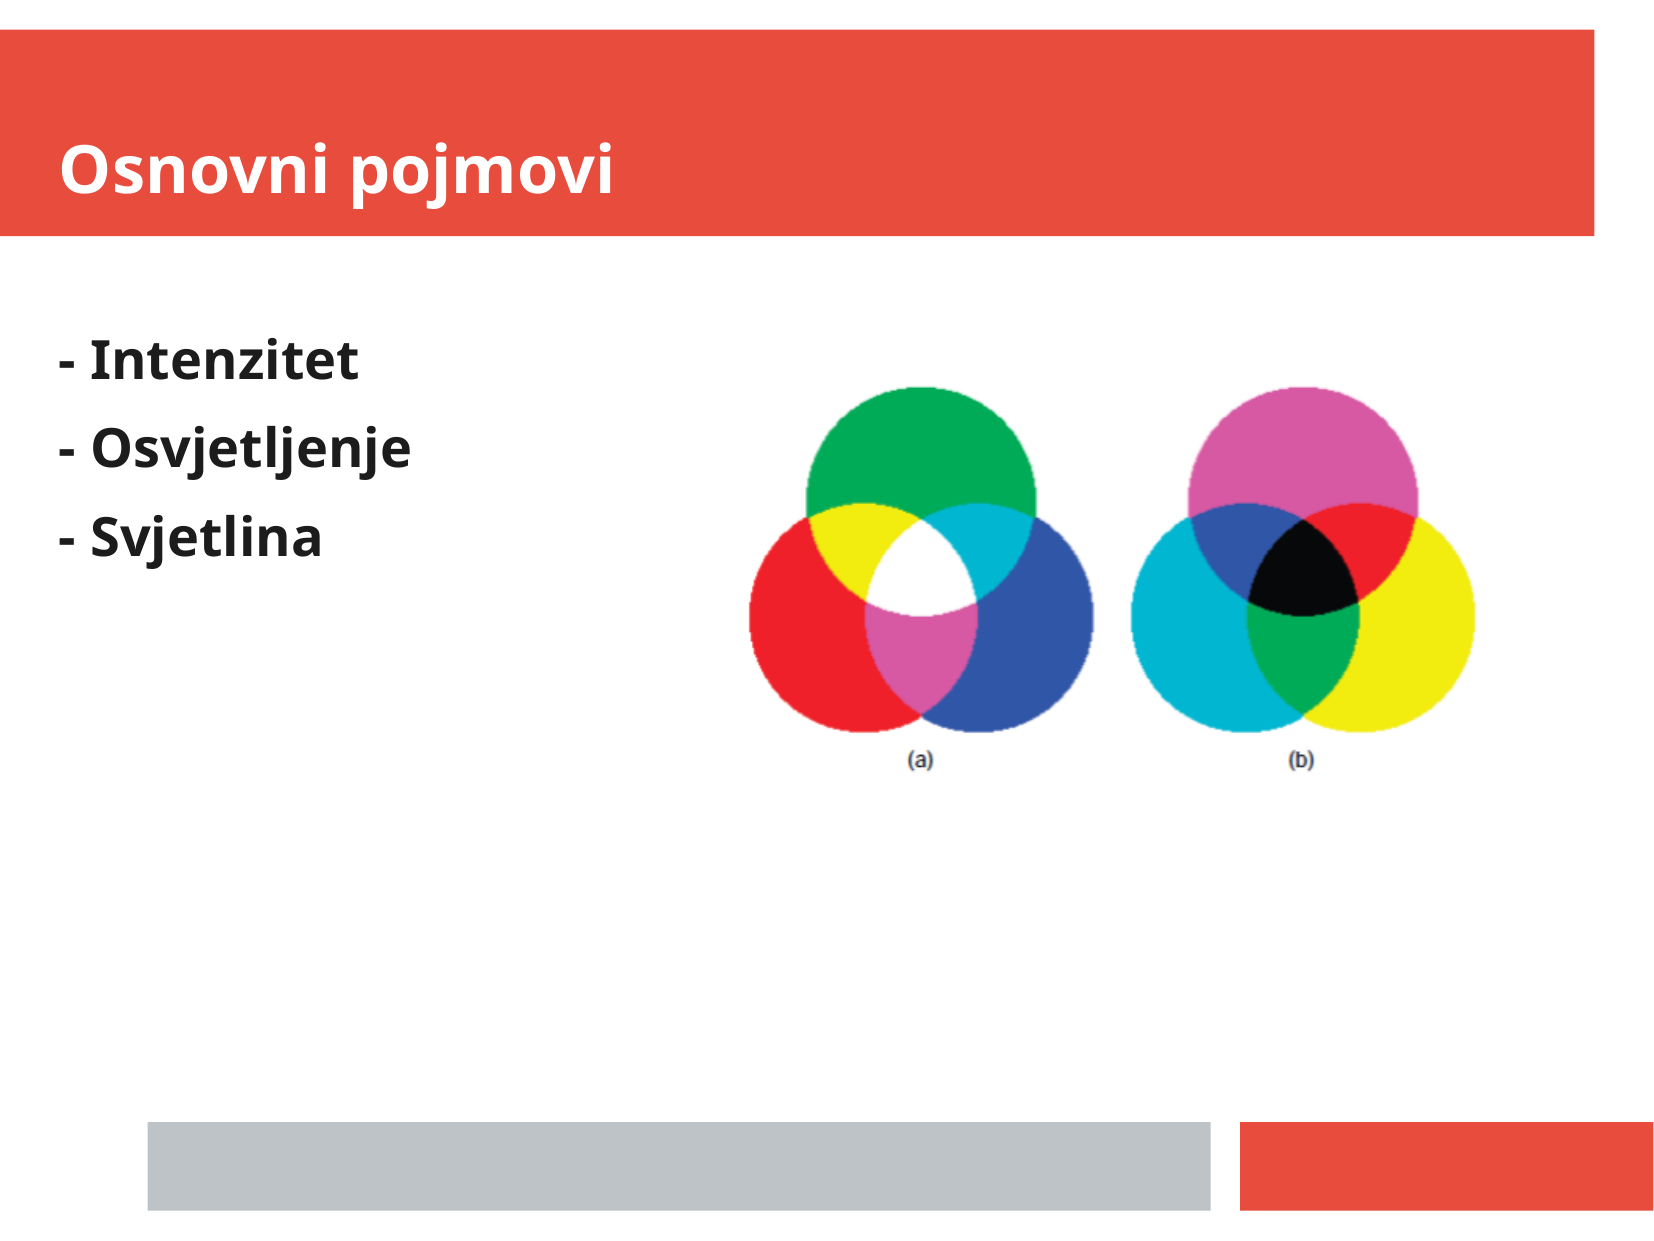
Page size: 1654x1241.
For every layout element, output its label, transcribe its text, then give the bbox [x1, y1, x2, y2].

text_box Osnovni pojmovi [59, 59, 1595, 207]
picture [689, 344, 1556, 791]
text_box - Intenzitet - Osvjetljenje - Svjetlina [59, 324, 1565, 1093]
